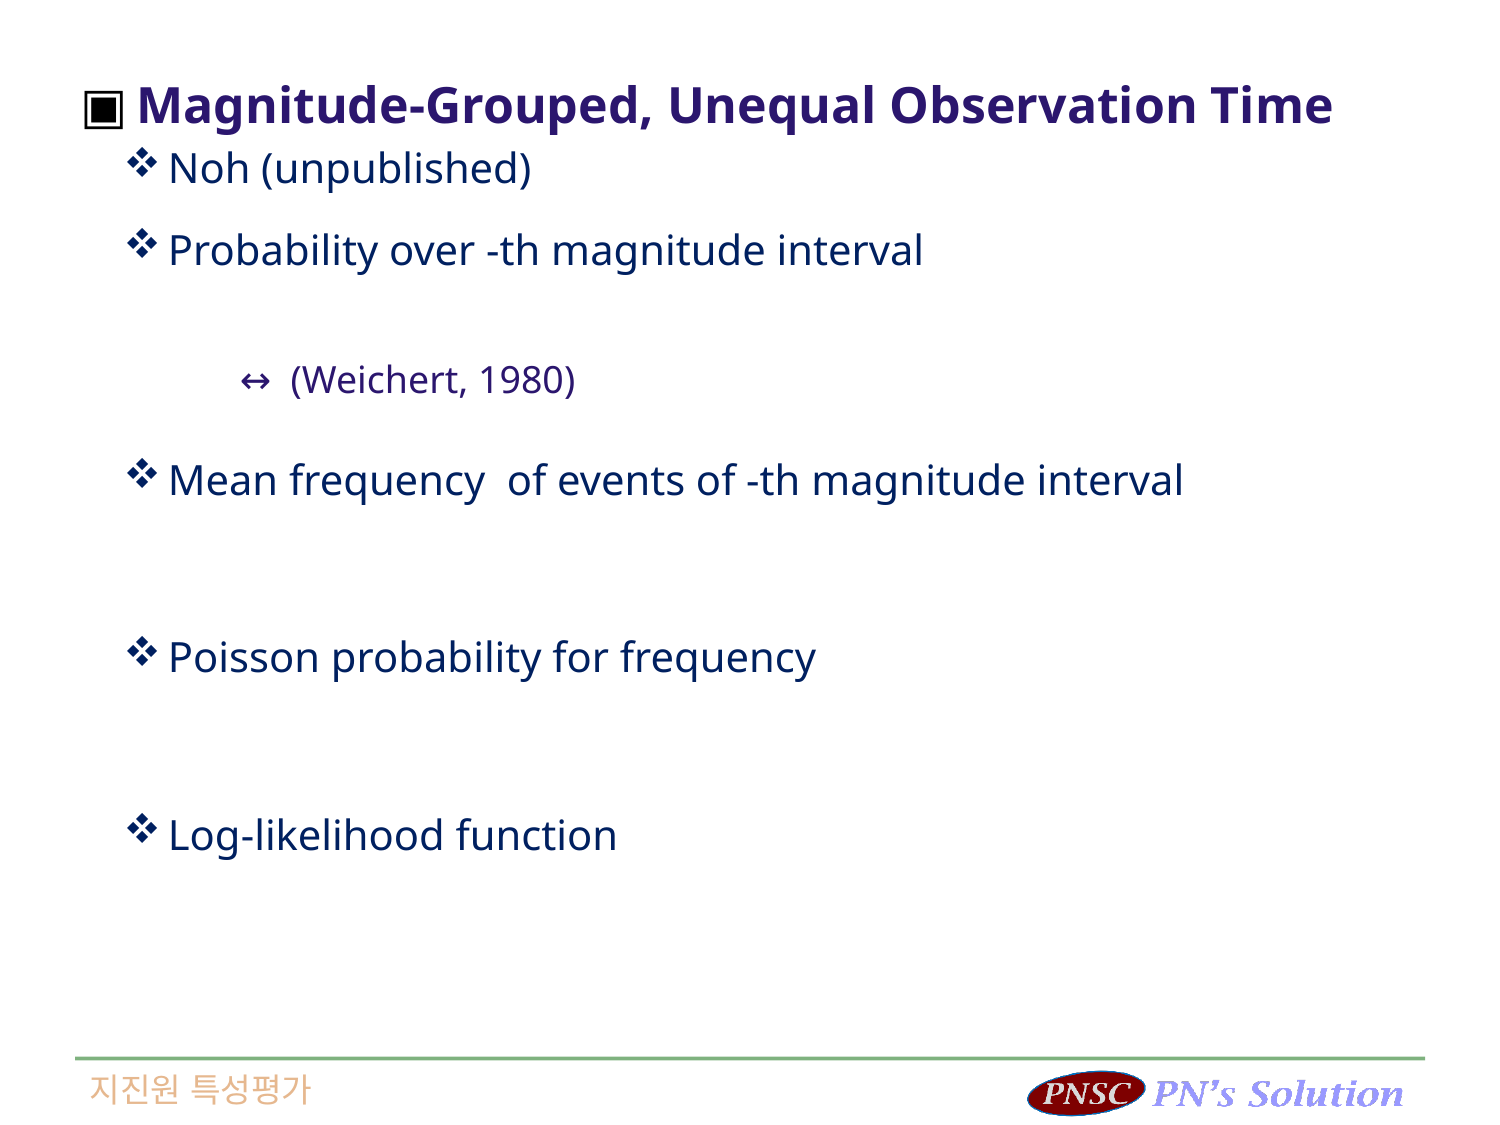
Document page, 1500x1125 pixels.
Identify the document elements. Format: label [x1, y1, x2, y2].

picture [1022, 1062, 1425, 1125]
